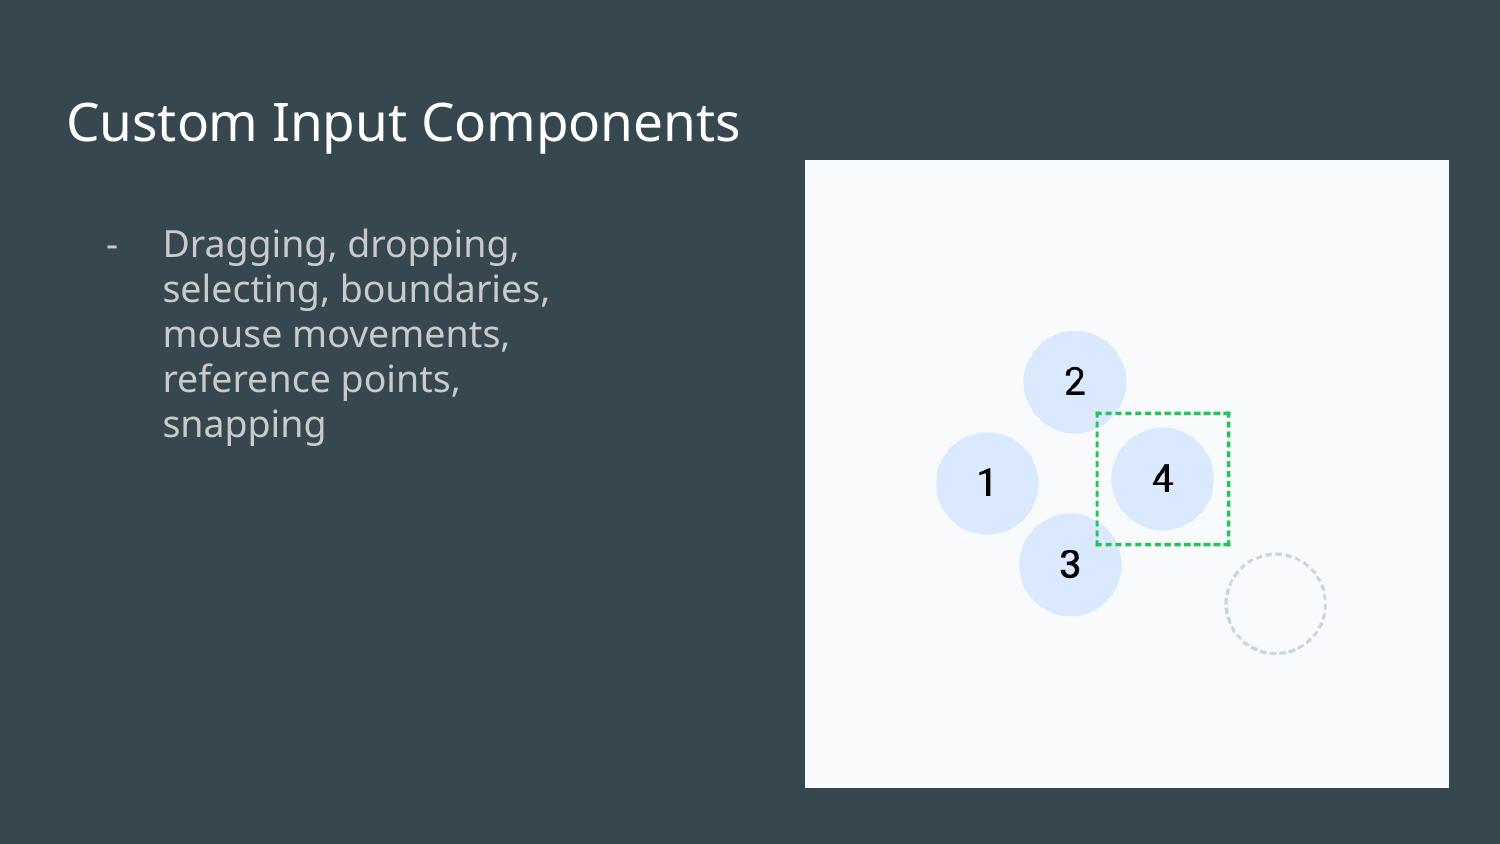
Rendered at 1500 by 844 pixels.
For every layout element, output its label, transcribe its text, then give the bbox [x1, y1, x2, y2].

title Custom Input Components [51, 72, 1449, 167]
picture [805, 160, 1450, 788]
text_box Dragging, dropping, selecting, boundaries, mouse movements, reference points, snapping [72, 205, 619, 619]
